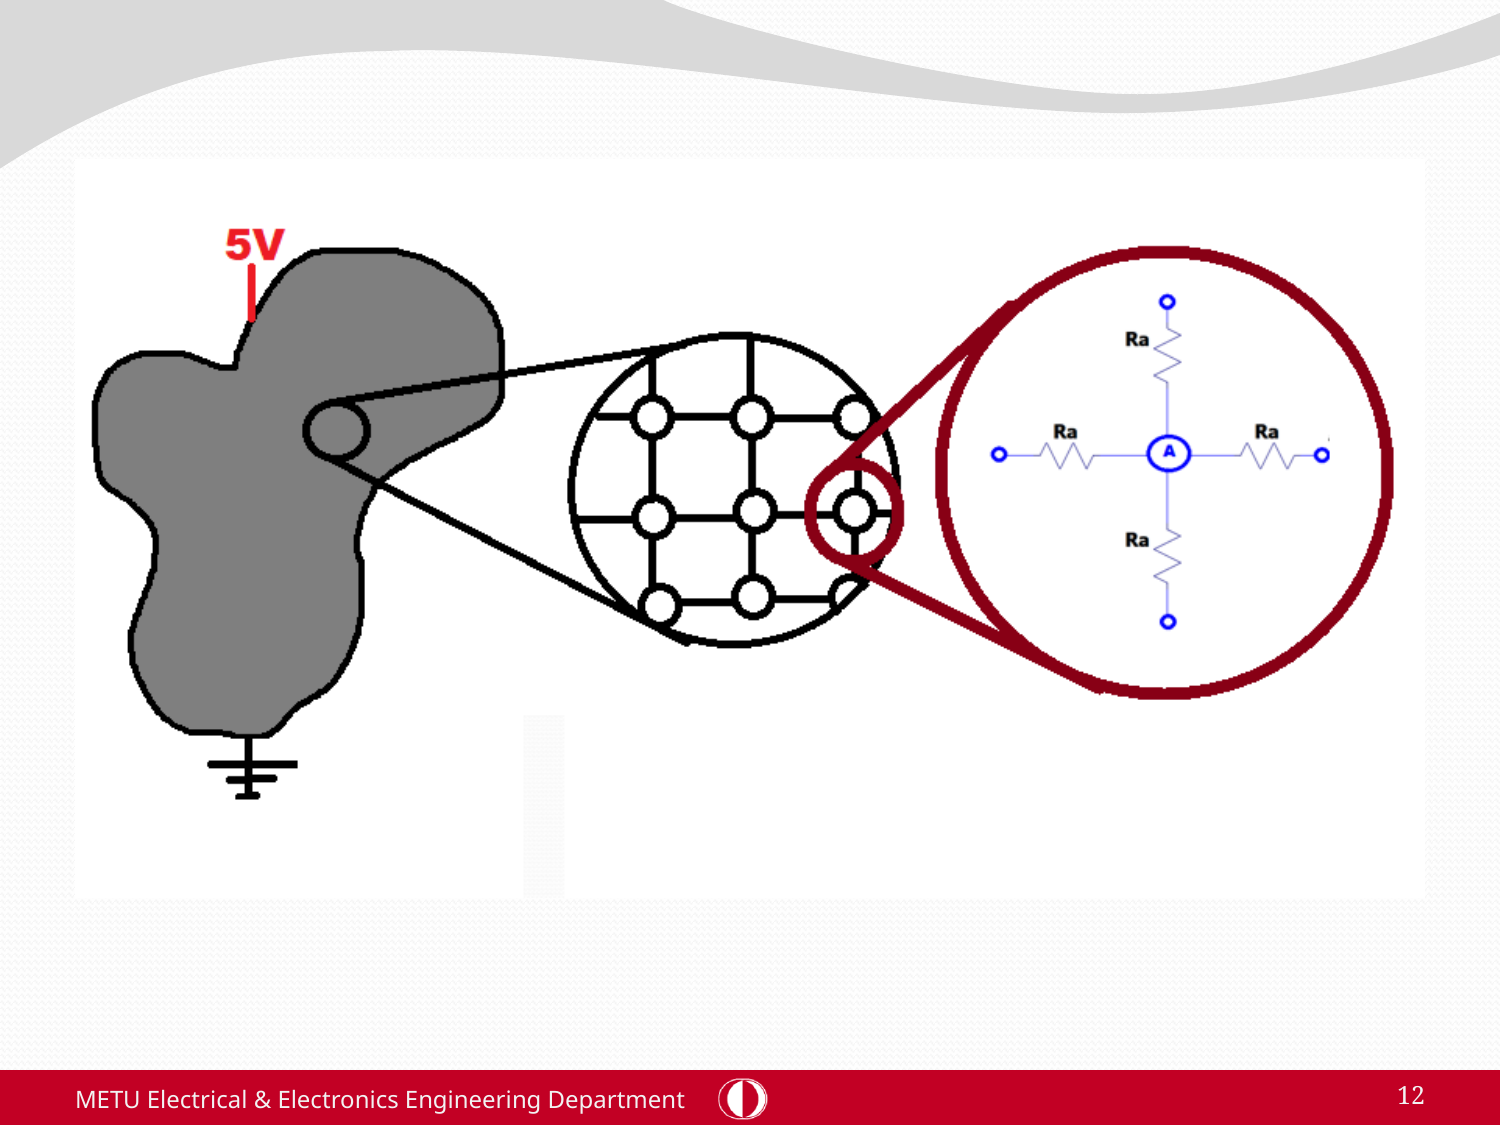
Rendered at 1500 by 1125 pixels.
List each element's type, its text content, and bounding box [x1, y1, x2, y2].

slide_number 12 [1330, 1070, 1425, 1114]
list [74, 158, 1426, 899]
picture [713, 1078, 781, 1122]
slide_number METU Electrical & Electronics Engineering Department [75, 1070, 732, 1114]
